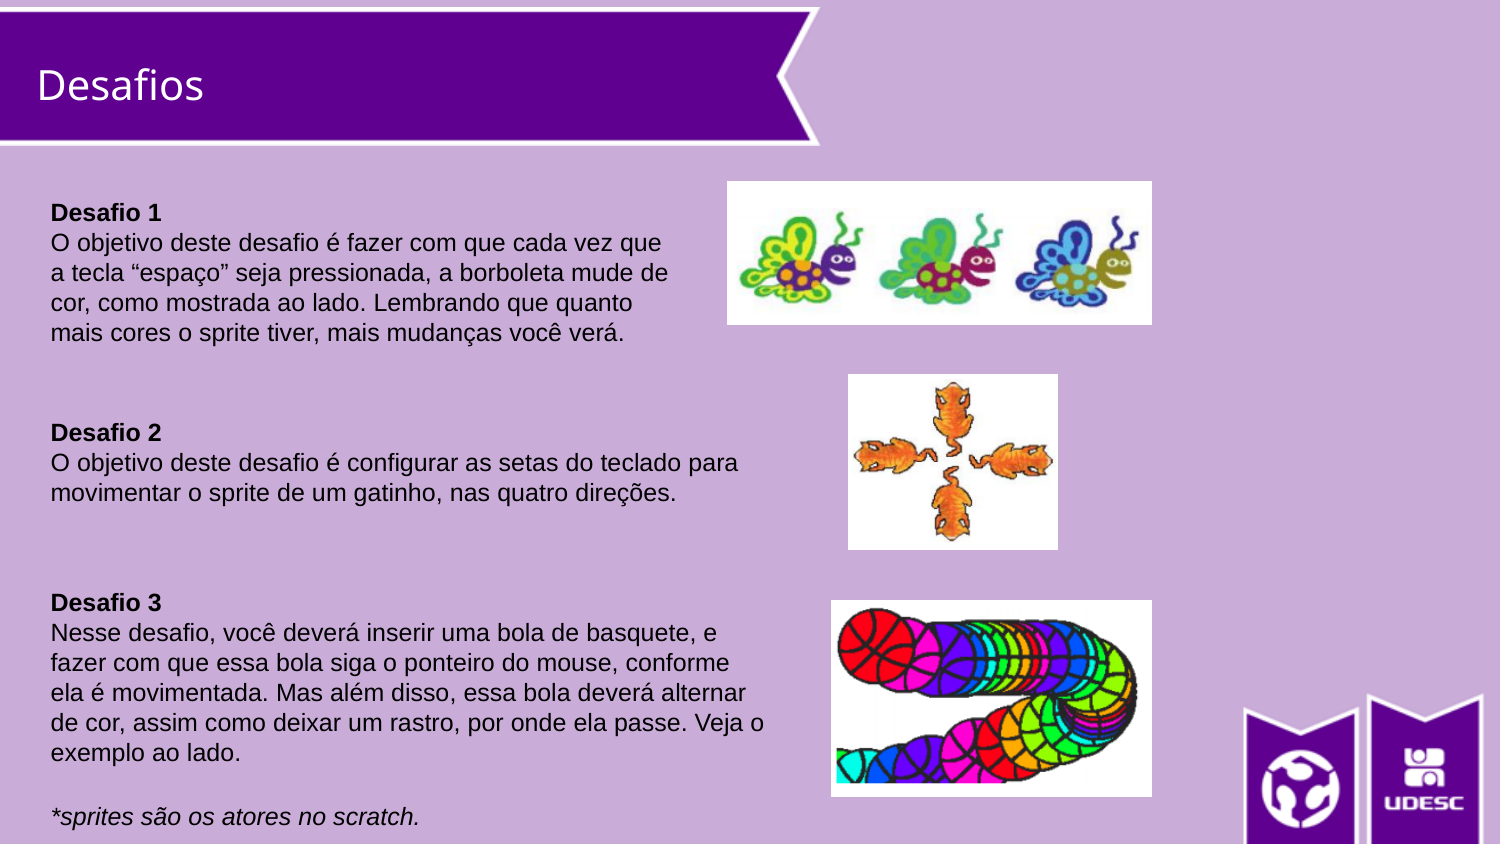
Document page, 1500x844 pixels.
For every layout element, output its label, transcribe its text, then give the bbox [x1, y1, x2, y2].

text_box Desafio 3 Nesse desafio, você deverá inserir uma bola de basquete, e fazer com que essa bola siga o ponteiro do mouse, conforme ela é movimentada. Mas além disso, essa bola deverá alternar de cor, assim como deixar um rastro, por onde ela passe. Veja o exemplo ao lado. [35, 579, 786, 774]
text_box Desafio 1 O objetivo deste desafio é fazer com que cada vez que a tecla “espaço” seja pressionada, a borboleta mude de cor, como mostrada ao lado. Lembrando que quanto mais cores o sprite tiver, mais mudanças você verá. [35, 188, 697, 354]
text_box Desafio 2 O objetivo deste desafio é configurar as setas do teclado para movimentar o sprite de um gatinho, nas quatro direções. [35, 409, 786, 514]
text_box *sprites são os atores no scratch. [35, 793, 620, 838]
picture [0, 0, 1500, 844]
